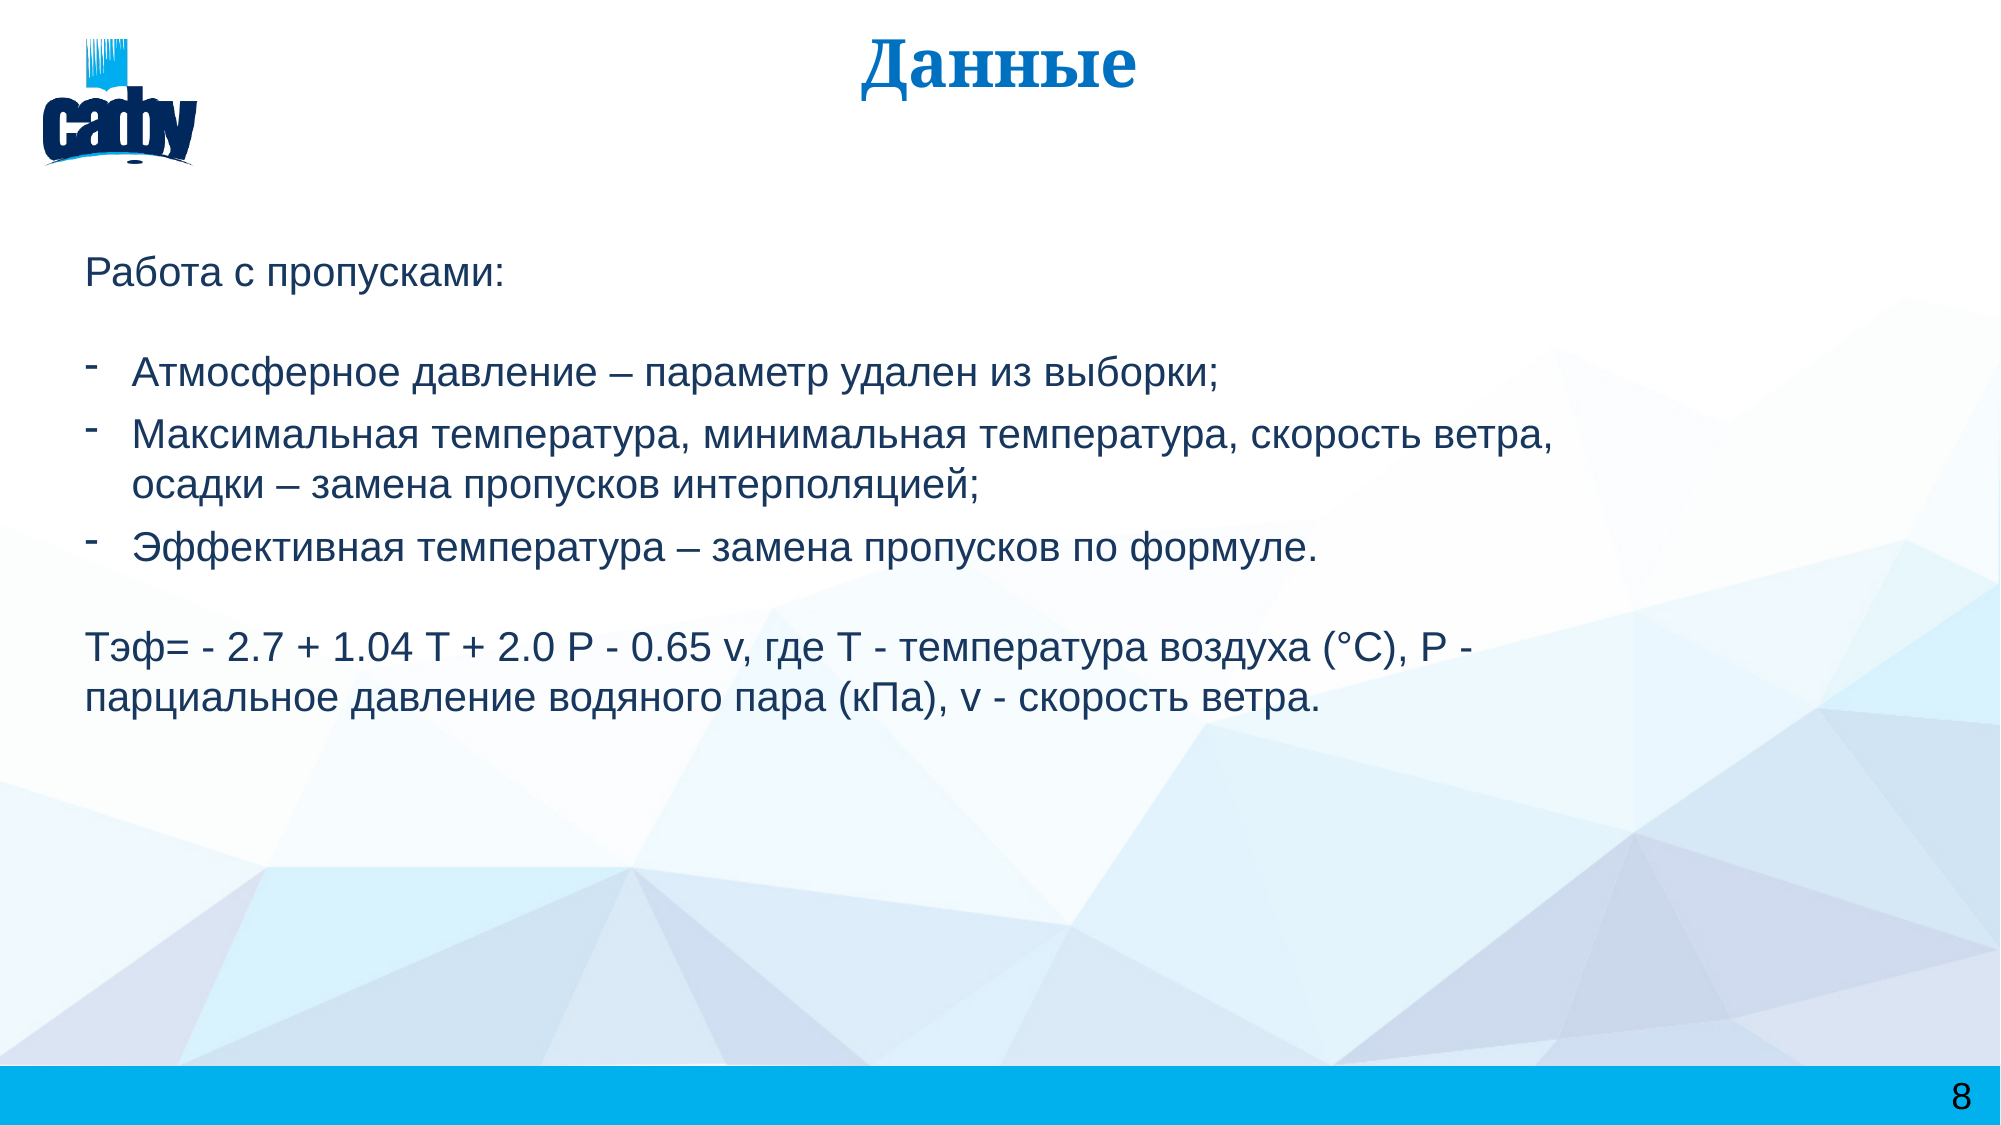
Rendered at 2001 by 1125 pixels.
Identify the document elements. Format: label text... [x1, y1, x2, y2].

picture [0, 0, 2001, 1065]
text_box Работа с пропусками: Атмосферное давление – параметр удален из выборки; Максимальная температура, минимальная температура, скорость ветра, осадки – замена пропусков интерполяцией; Эффективная температура – замена пропусков по формуле. Тэф= - 2.7 + 1.04 T + 2.0 P - 0.65 v, где Т - температура воздуха (°С), Р - парциальное давление водяного пара (кПа), v - скорость ветра. [69, 237, 1574, 818]
text_box 8 [1936, 1064, 1980, 1125]
title Данные [291, 15, 1709, 107]
